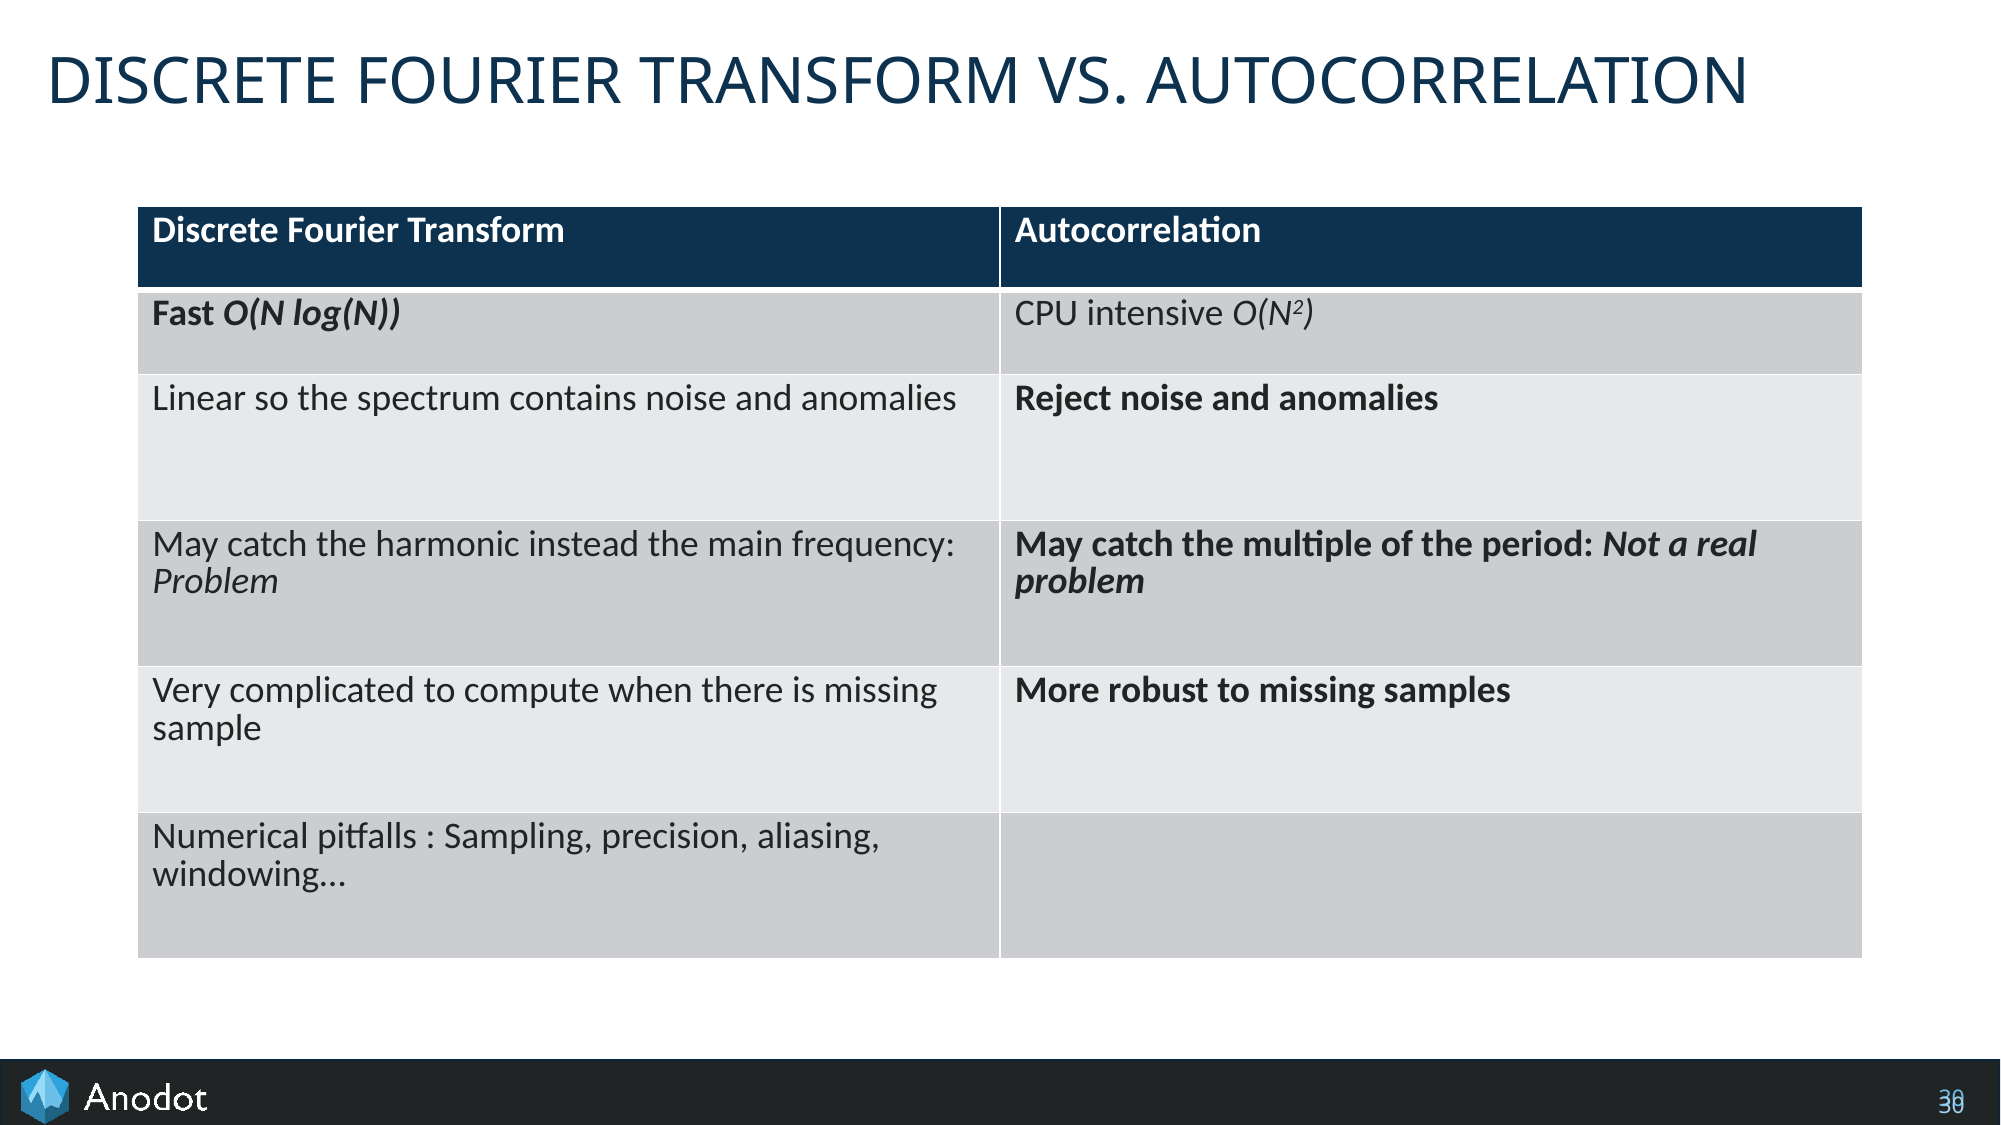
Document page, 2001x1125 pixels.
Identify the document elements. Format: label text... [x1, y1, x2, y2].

table_cell Very complicated to compute when there is missing sample [138, 667, 999, 812]
table_cell May catch the multiple of the period: Not a real problem [1001, 521, 1862, 666]
table_cell [1001, 813, 1862, 958]
table_cell CPU intensive O(N2) [1001, 293, 1862, 374]
table_cell More robust to missing samples [1001, 667, 1862, 812]
picture [16, 1061, 211, 1125]
table_cell Numerical pitfalls : Sampling, precision, aliasing, windowing… [138, 813, 999, 958]
table_header Discrete Fourier Transform [138, 207, 999, 287]
title Discrete Fourier transform vs. Autocorrelation [31, 13, 1973, 153]
table_cell May catch the harmonic instead the main frequency: Problem [138, 521, 999, 666]
table_cell Reject noise and anomalies [1001, 375, 1862, 520]
table_header Autocorrelation [1001, 207, 1862, 287]
table_cell Linear so the spectrum contains noise and anomalies [138, 375, 999, 520]
table_cell Fast O(N log(N)) [138, 293, 999, 374]
slide_number 30 [1909, 1076, 1994, 1125]
